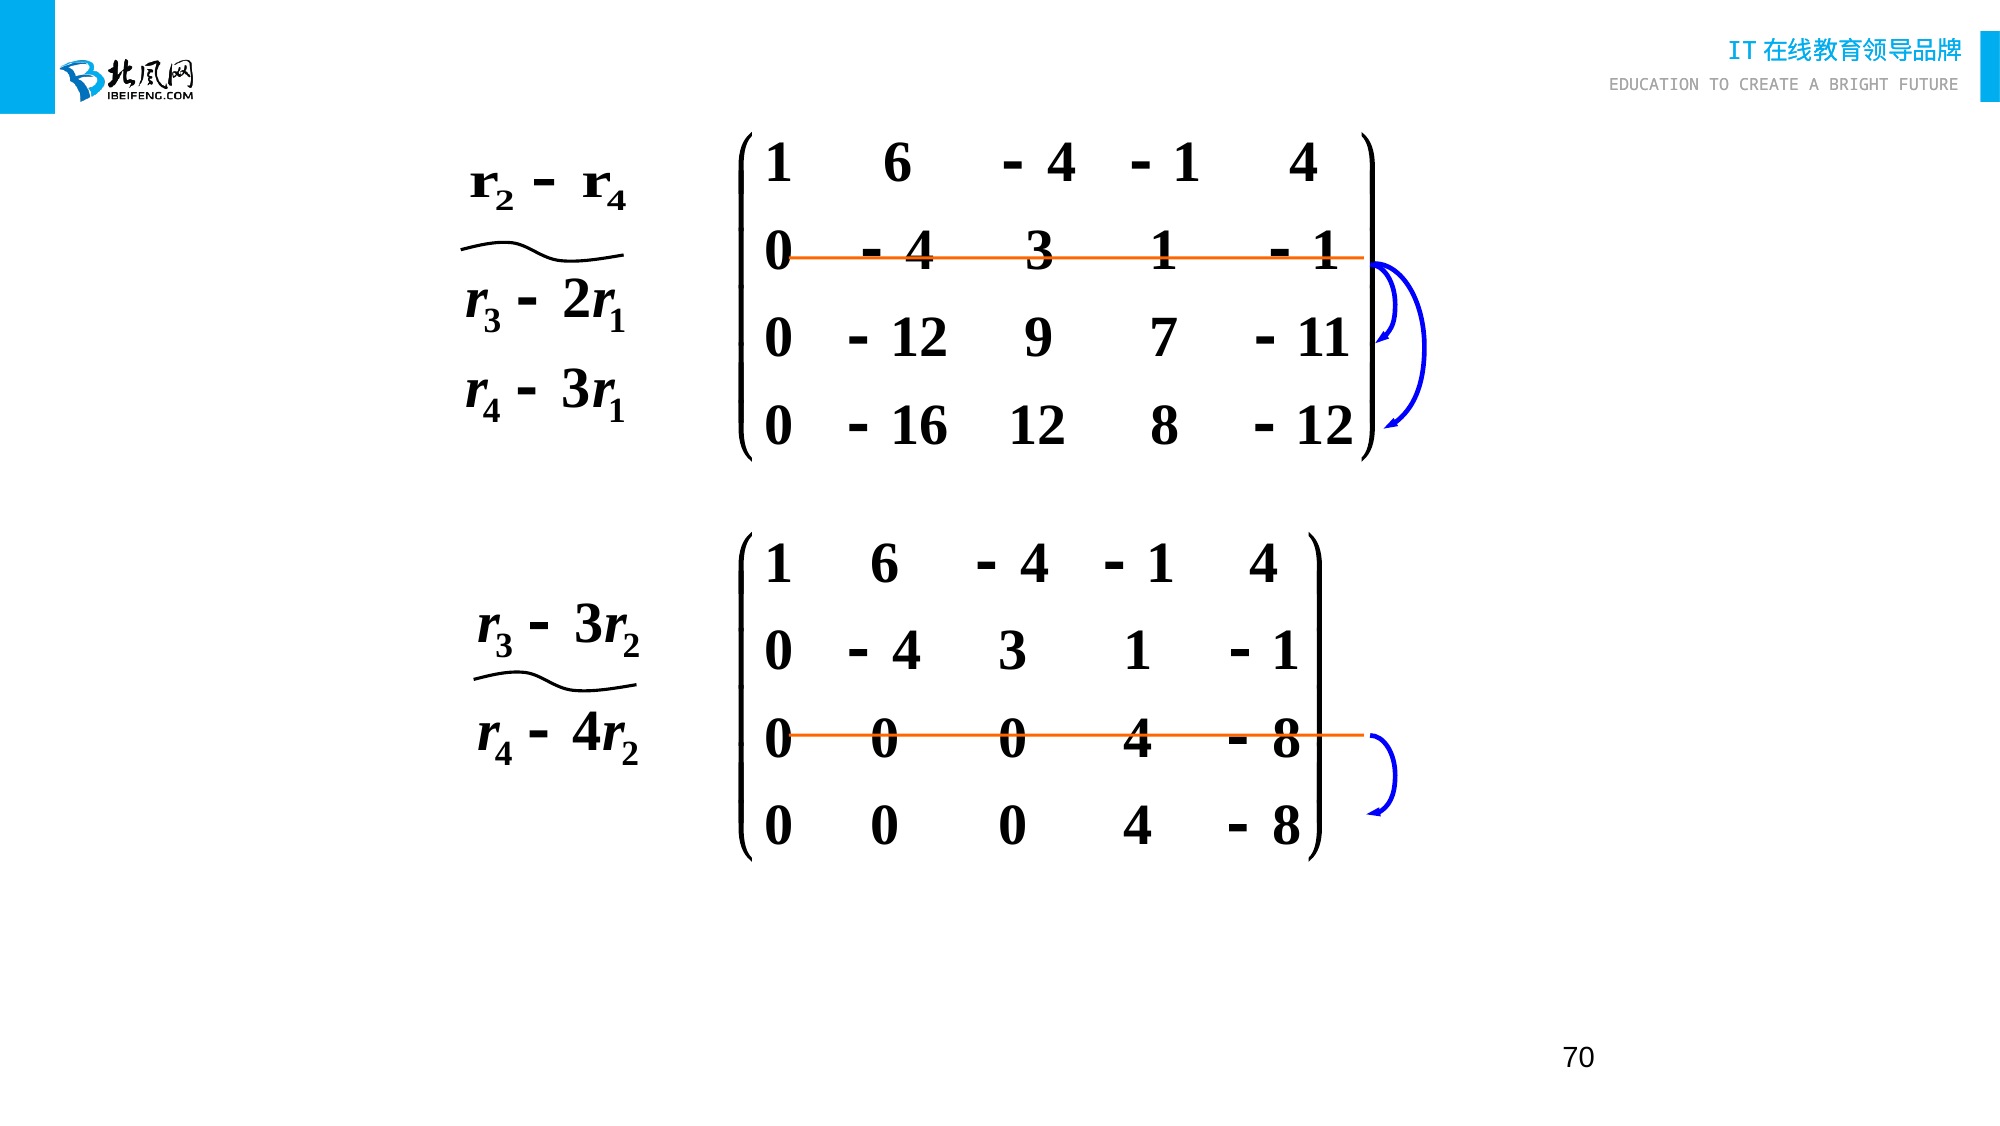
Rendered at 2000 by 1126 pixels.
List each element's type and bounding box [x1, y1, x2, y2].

text_box [718, 128, 1386, 465]
text_box [788, 257, 1425, 429]
text_box [1547, 1031, 1711, 1082]
picture [56, 54, 198, 103]
text_box [788, 735, 1396, 815]
text_box [460, 146, 637, 428]
text_box [718, 529, 1334, 865]
text_box [473, 592, 645, 770]
